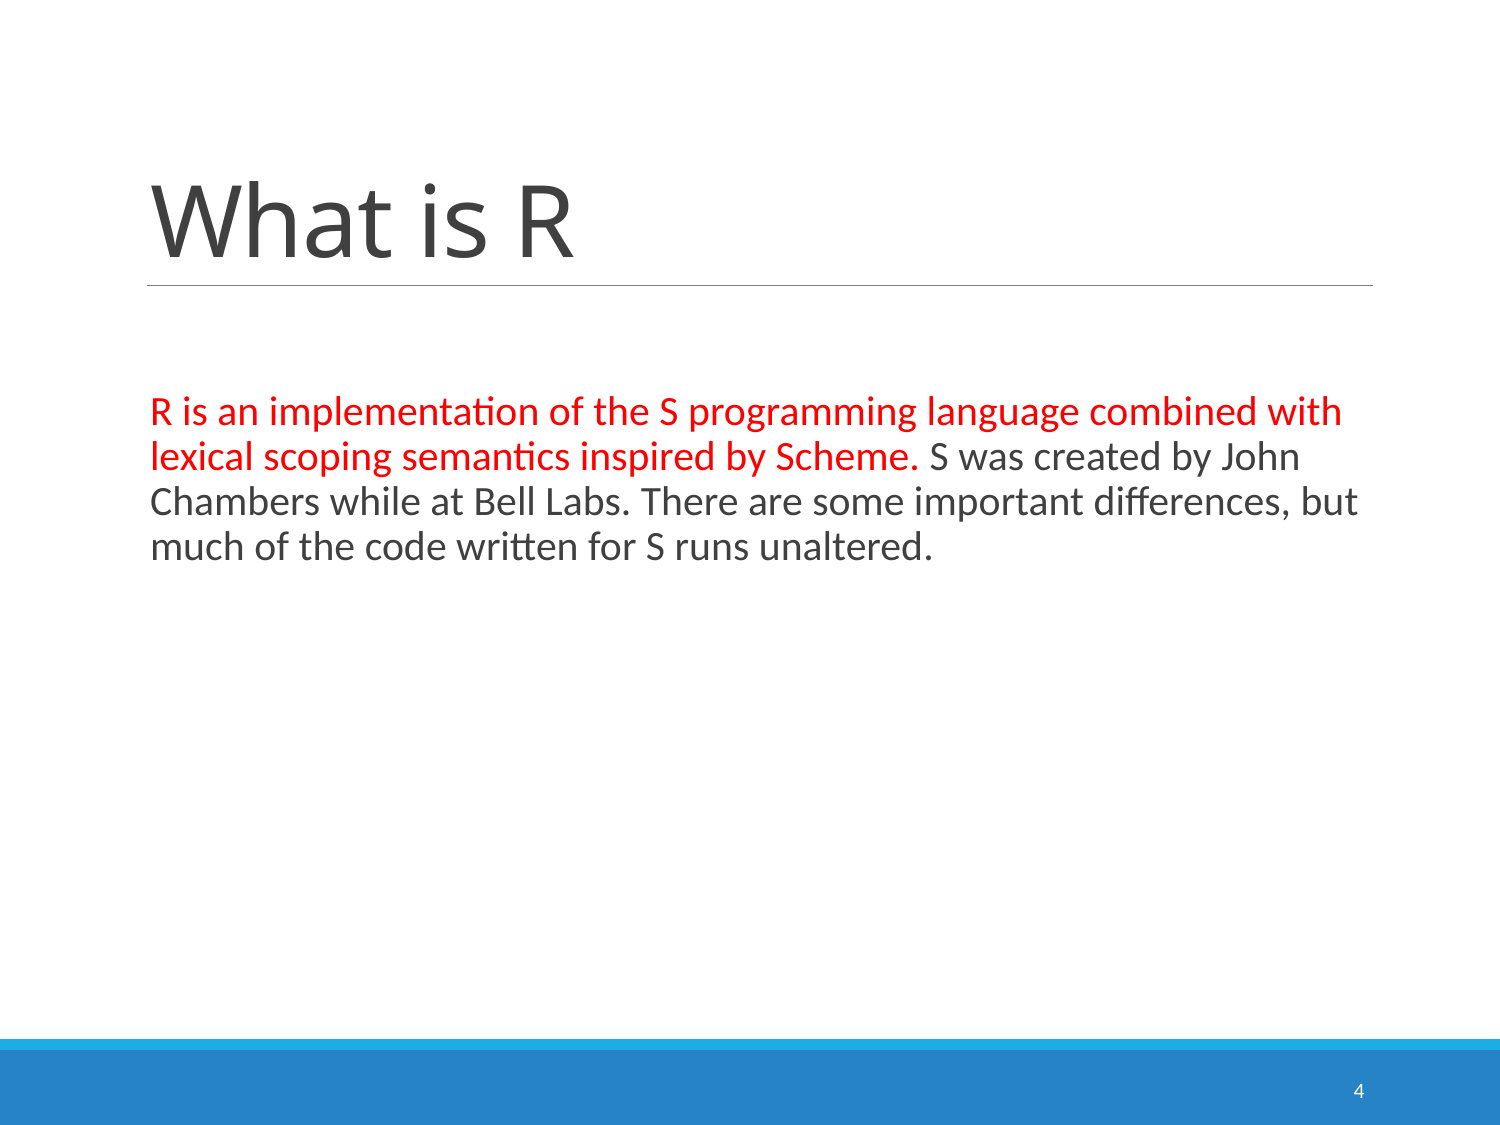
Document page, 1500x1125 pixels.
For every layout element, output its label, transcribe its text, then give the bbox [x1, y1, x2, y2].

title What is R [135, 47, 1373, 285]
slide_number 4 [1218, 1059, 1380, 1120]
list R is an implementation of the S programming language combined with lexical scoping semantics inspired by Scheme. S was created by John Chambers while at Bell Labs. There are some important differences, but much of the code written for S runs unaltered. [135, 302, 1373, 963]
